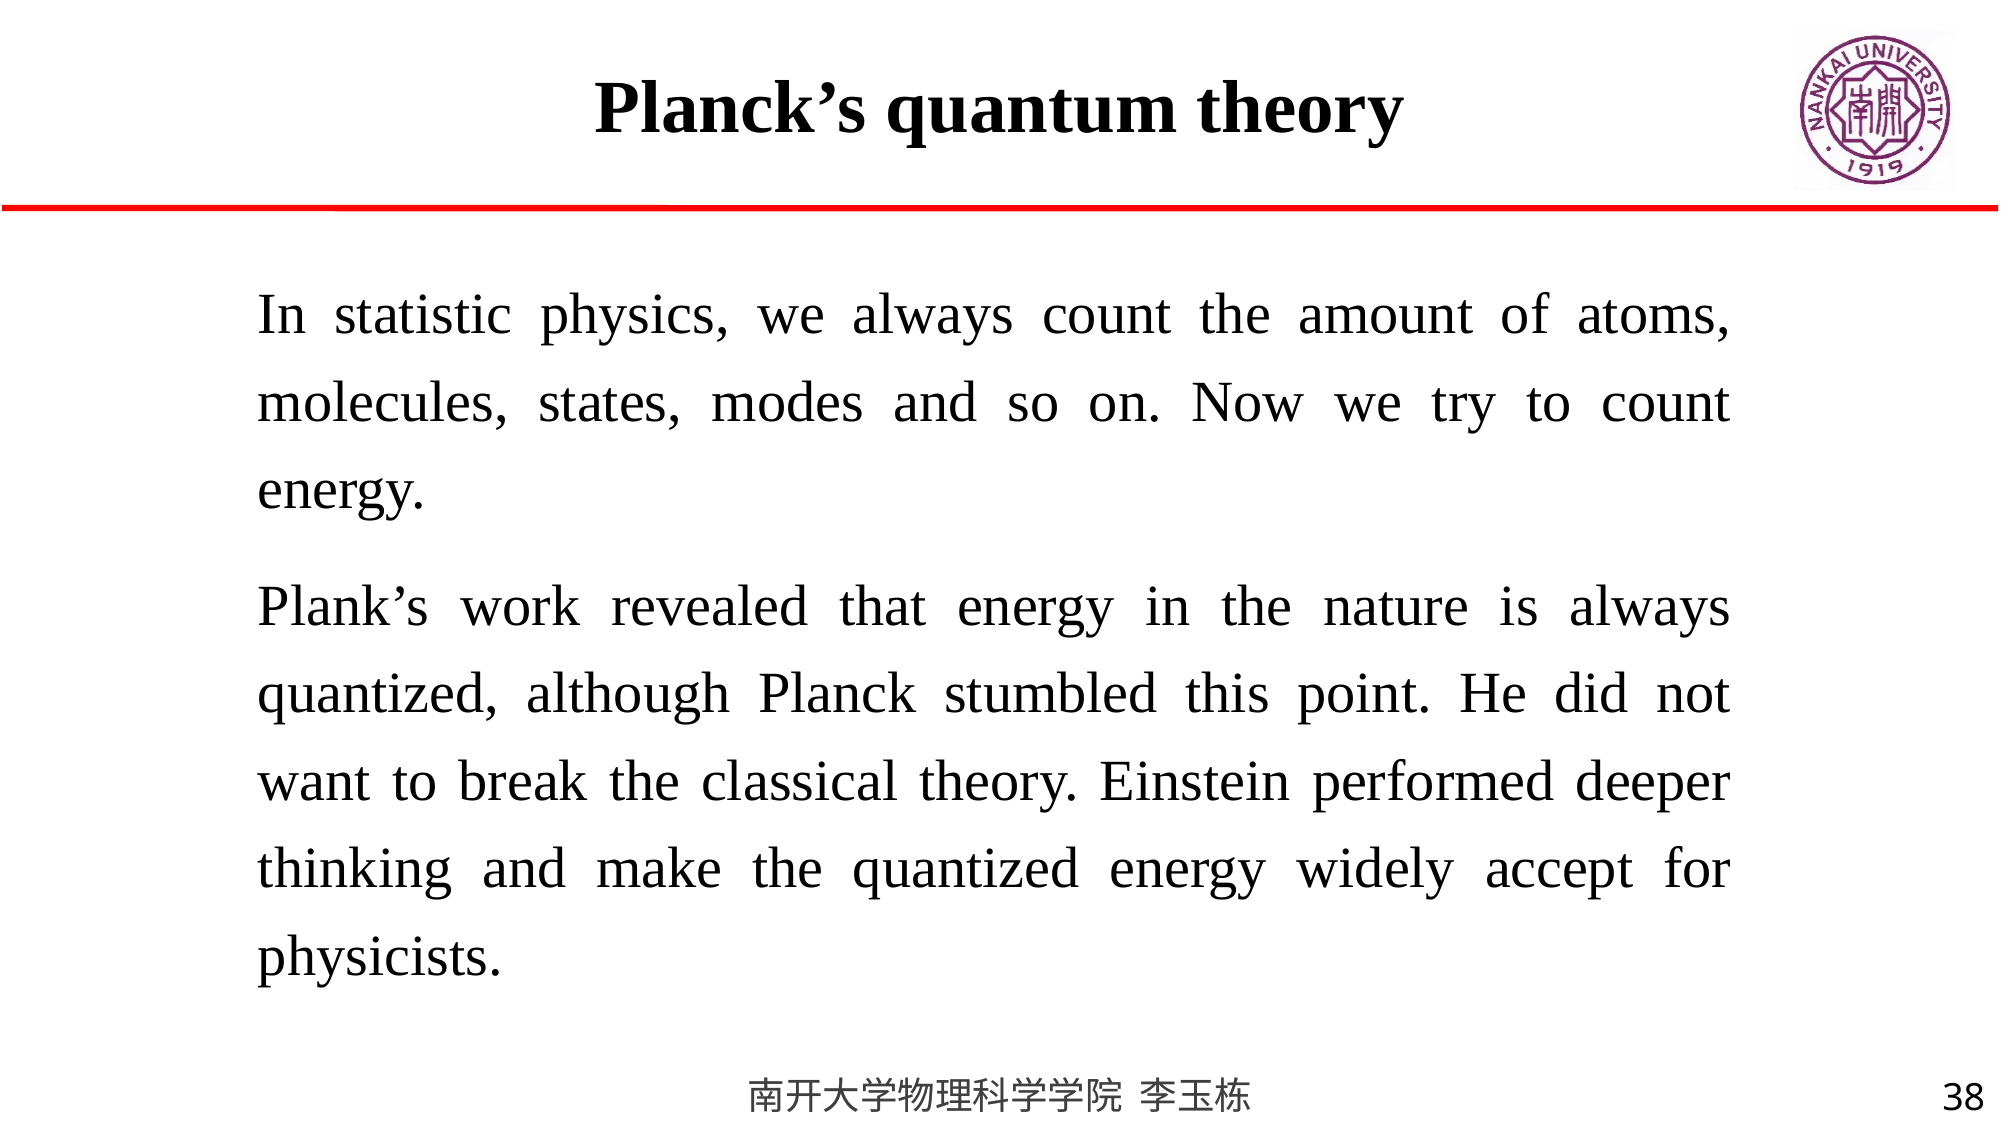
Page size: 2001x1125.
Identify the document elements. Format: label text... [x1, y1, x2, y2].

text_box In statistic physics, we always count the amount of atoms, molecules, states, modes and so on. Now we try to count energy. Plank’s work revealed that energy in the nature is always quantized, although Planck stumbled this point. He did not want to break the classical theory. Einstein performed deeper thinking and make the quantized energy widely accept for physicists. [243, 250, 1747, 995]
text_box Planck’s quantum theory [488, 49, 1512, 155]
slide_number 38 [1550, 1065, 2000, 1125]
picture [1793, 29, 1956, 191]
